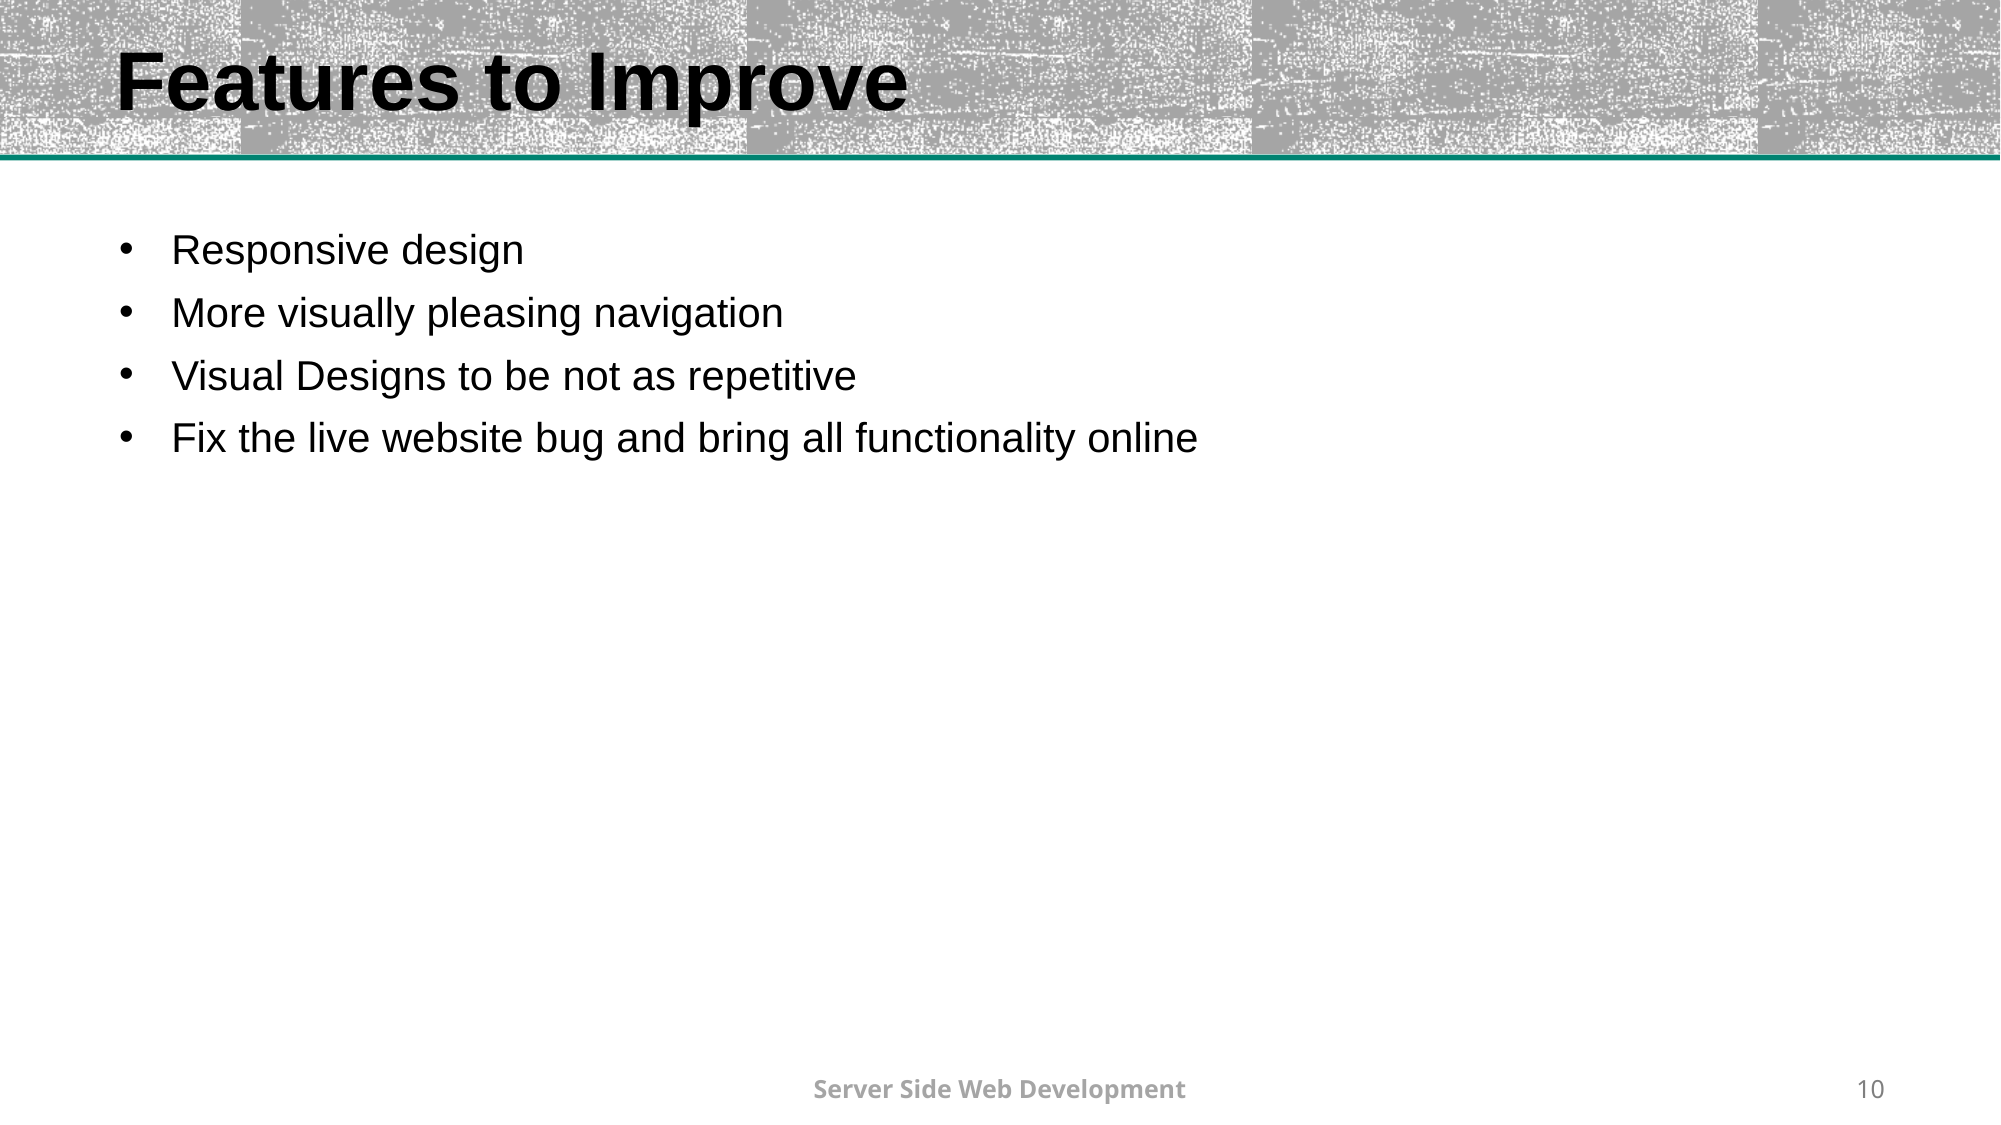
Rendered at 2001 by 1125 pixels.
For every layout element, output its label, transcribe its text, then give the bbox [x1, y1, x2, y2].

title Features to Improve [0, 0, 2000, 154]
slide_number ‹#› [1433, 1060, 1900, 1120]
list Responsive design More visually pleasing navigation Visual Designs to be not as repetitive Fix the live website bug and bring all functionality online [99, 203, 1900, 1042]
